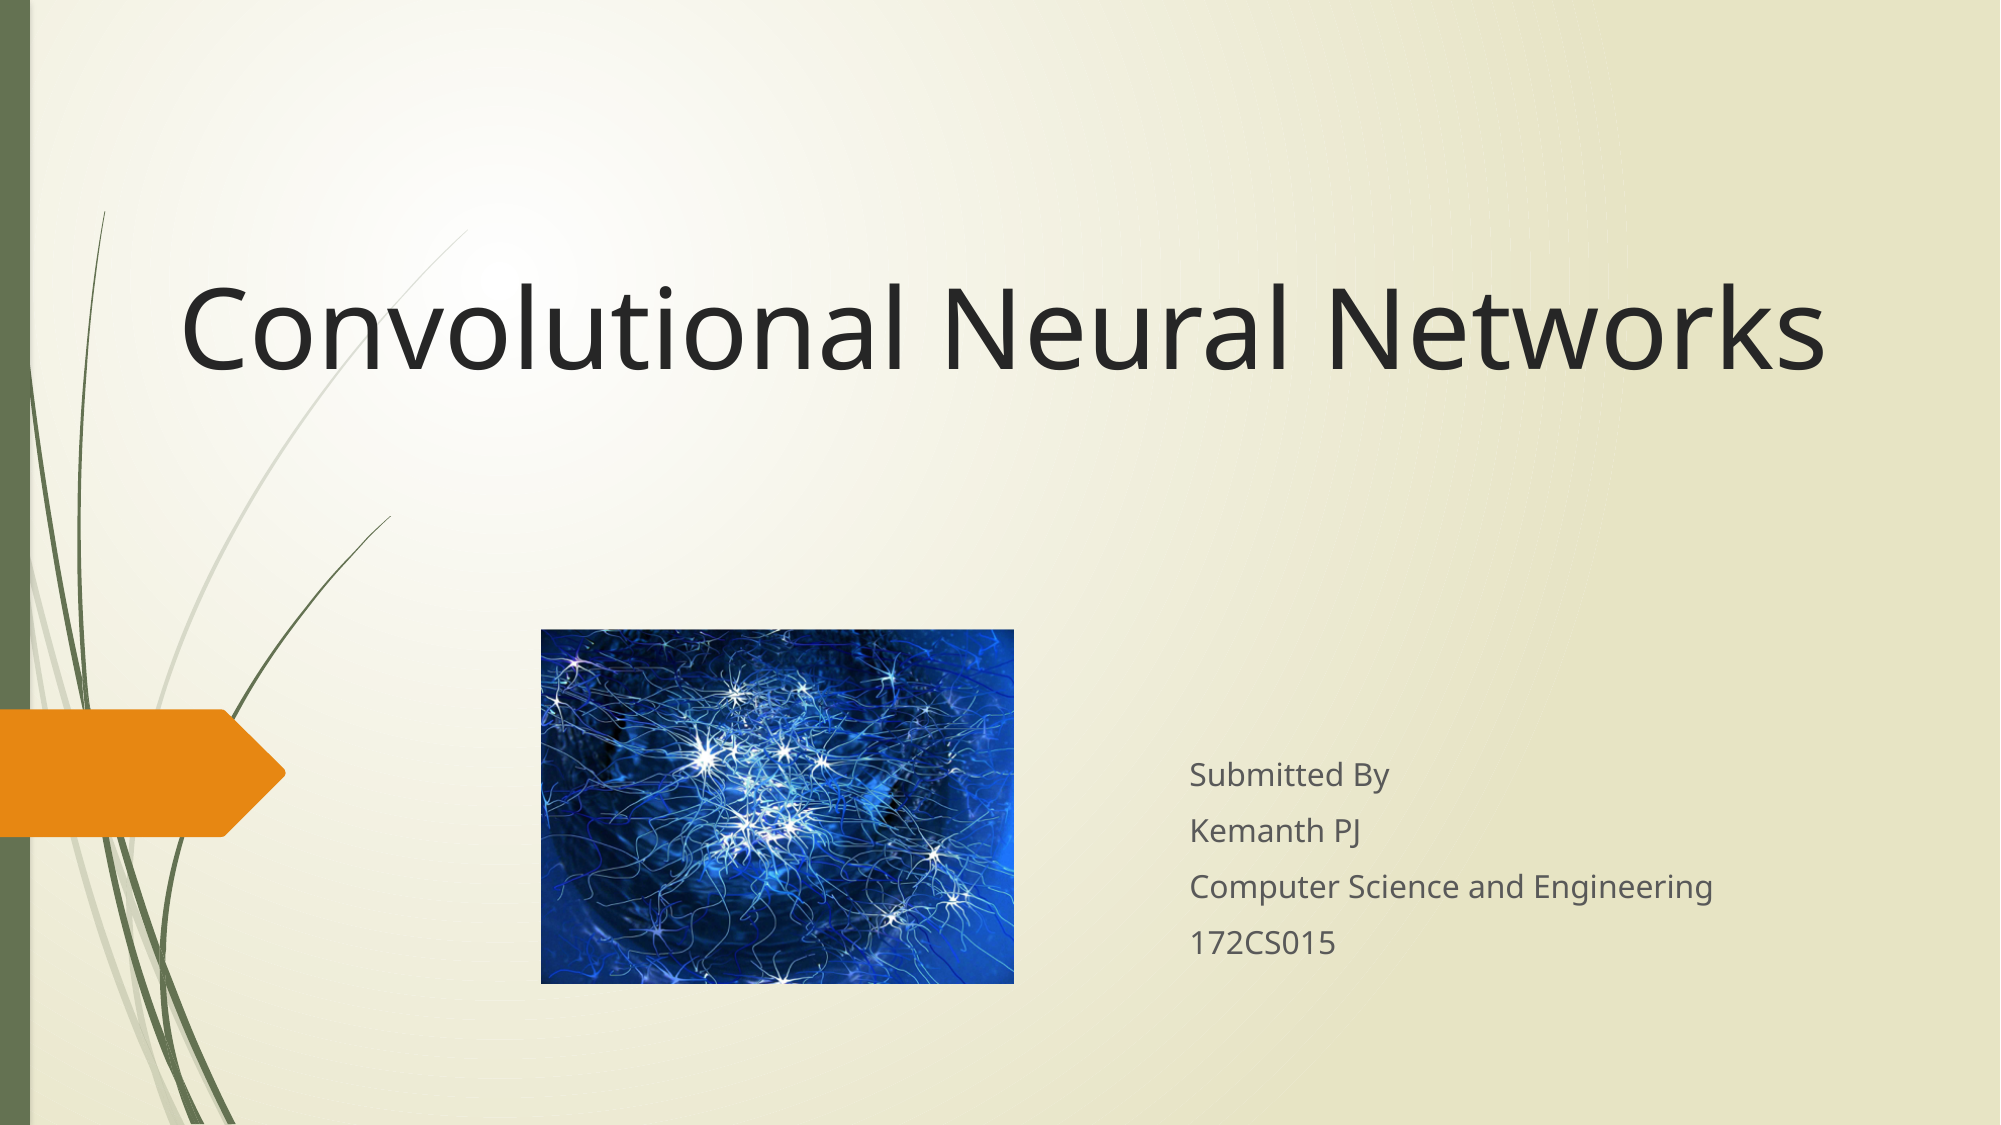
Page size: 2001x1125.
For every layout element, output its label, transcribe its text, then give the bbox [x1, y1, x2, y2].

picture [541, 629, 1015, 985]
subtitle Submitted By Kemanth PJ Computer Science and Engineering 172CS015 [1174, 747, 1888, 969]
title Convolutional Neural Networks [144, 28, 1865, 400]
